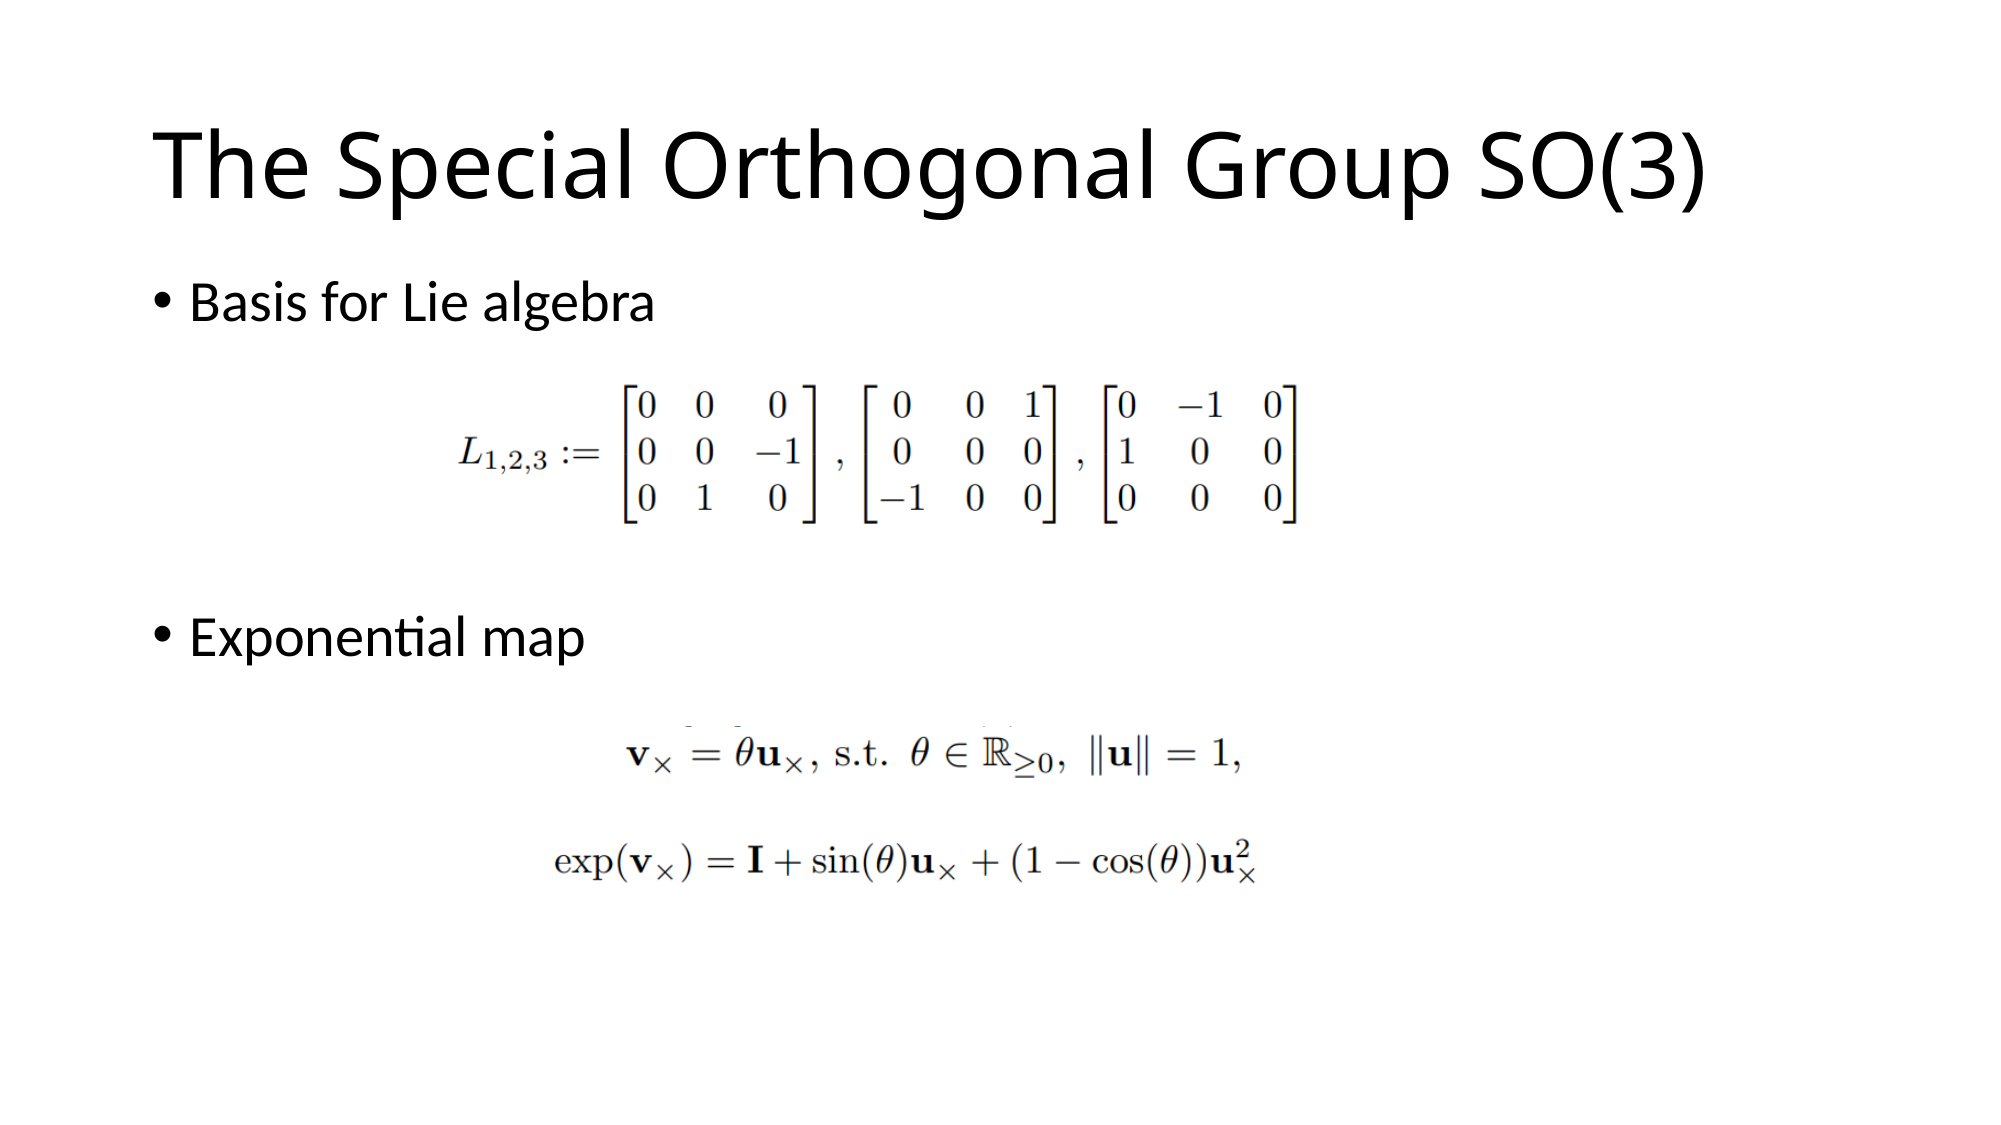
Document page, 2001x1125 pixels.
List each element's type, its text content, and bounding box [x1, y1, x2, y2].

picture [622, 726, 1244, 782]
list Basis for Lie algebra Exponential map [137, 263, 1863, 1097]
title The Special Orthogonal Group SO(3) [137, 59, 1863, 263]
picture [514, 816, 1308, 907]
picture [425, 363, 1348, 537]
